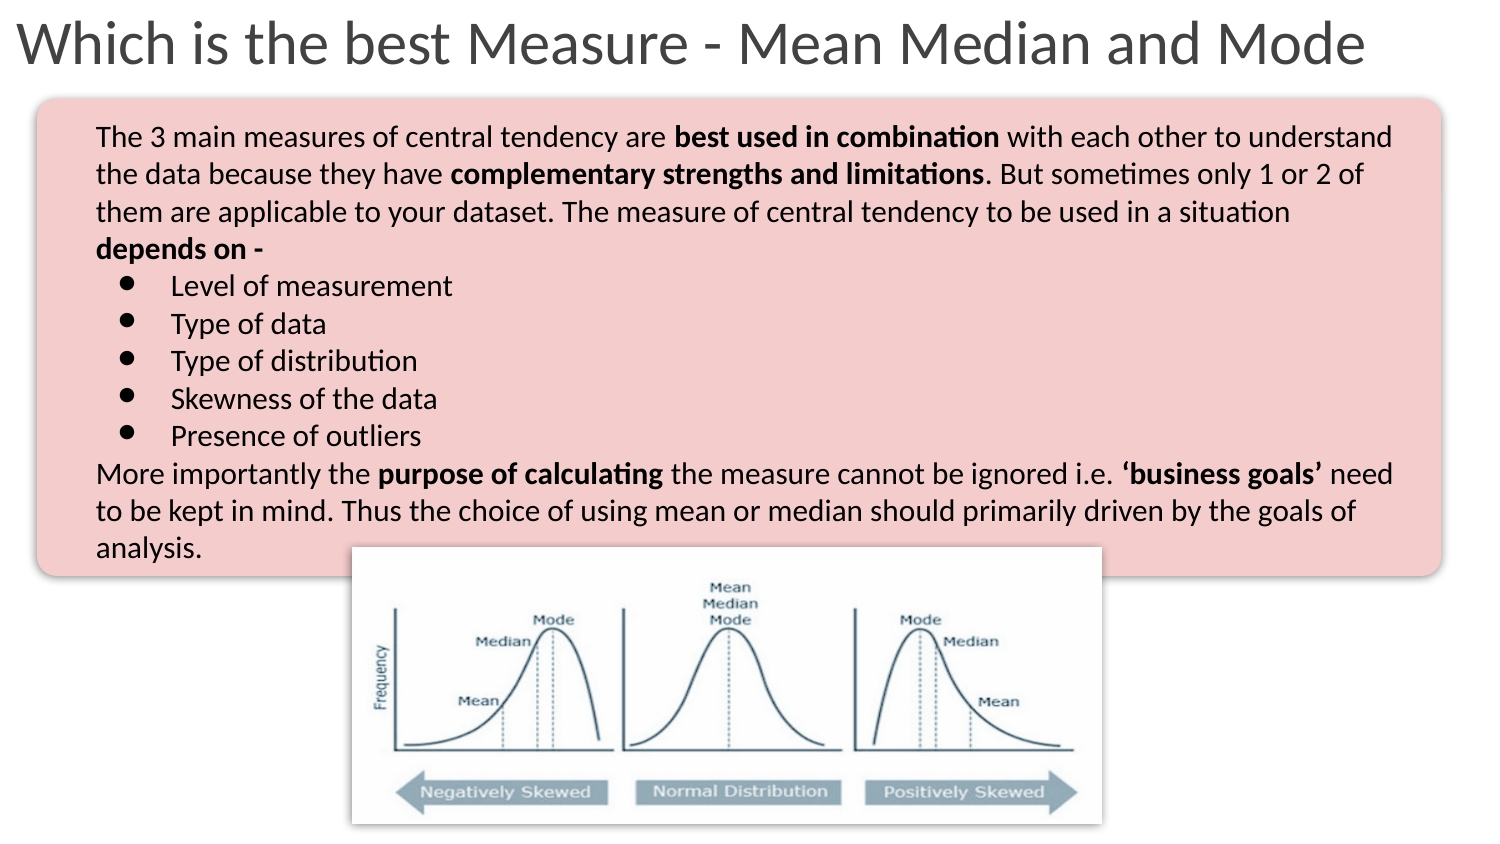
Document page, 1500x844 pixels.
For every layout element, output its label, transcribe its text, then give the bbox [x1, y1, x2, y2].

title Which is the best Measure - Mean Median and Mode [1, 0, 1399, 92]
picture [351, 546, 1103, 824]
text_box The 3 main measures of central tendency are best used in combination with each other to understand the data because they have complementary strengths and limitations. But sometimes only 1 or 2 of them are applicable to your dataset. The measure of central tendency to be used in a situation depends on - Level of measurement Type of data Type of distribution Skewness of the data Presence of outliers More importantly the purpose of calculating the measure cannot be ignored i.e. ‘business goals’ need to be kept in mind. Thus the choice of using mean or median should primarily driven by the goals of analysis. [80, 100, 1424, 581]
text_box [36, 98, 1442, 576]
